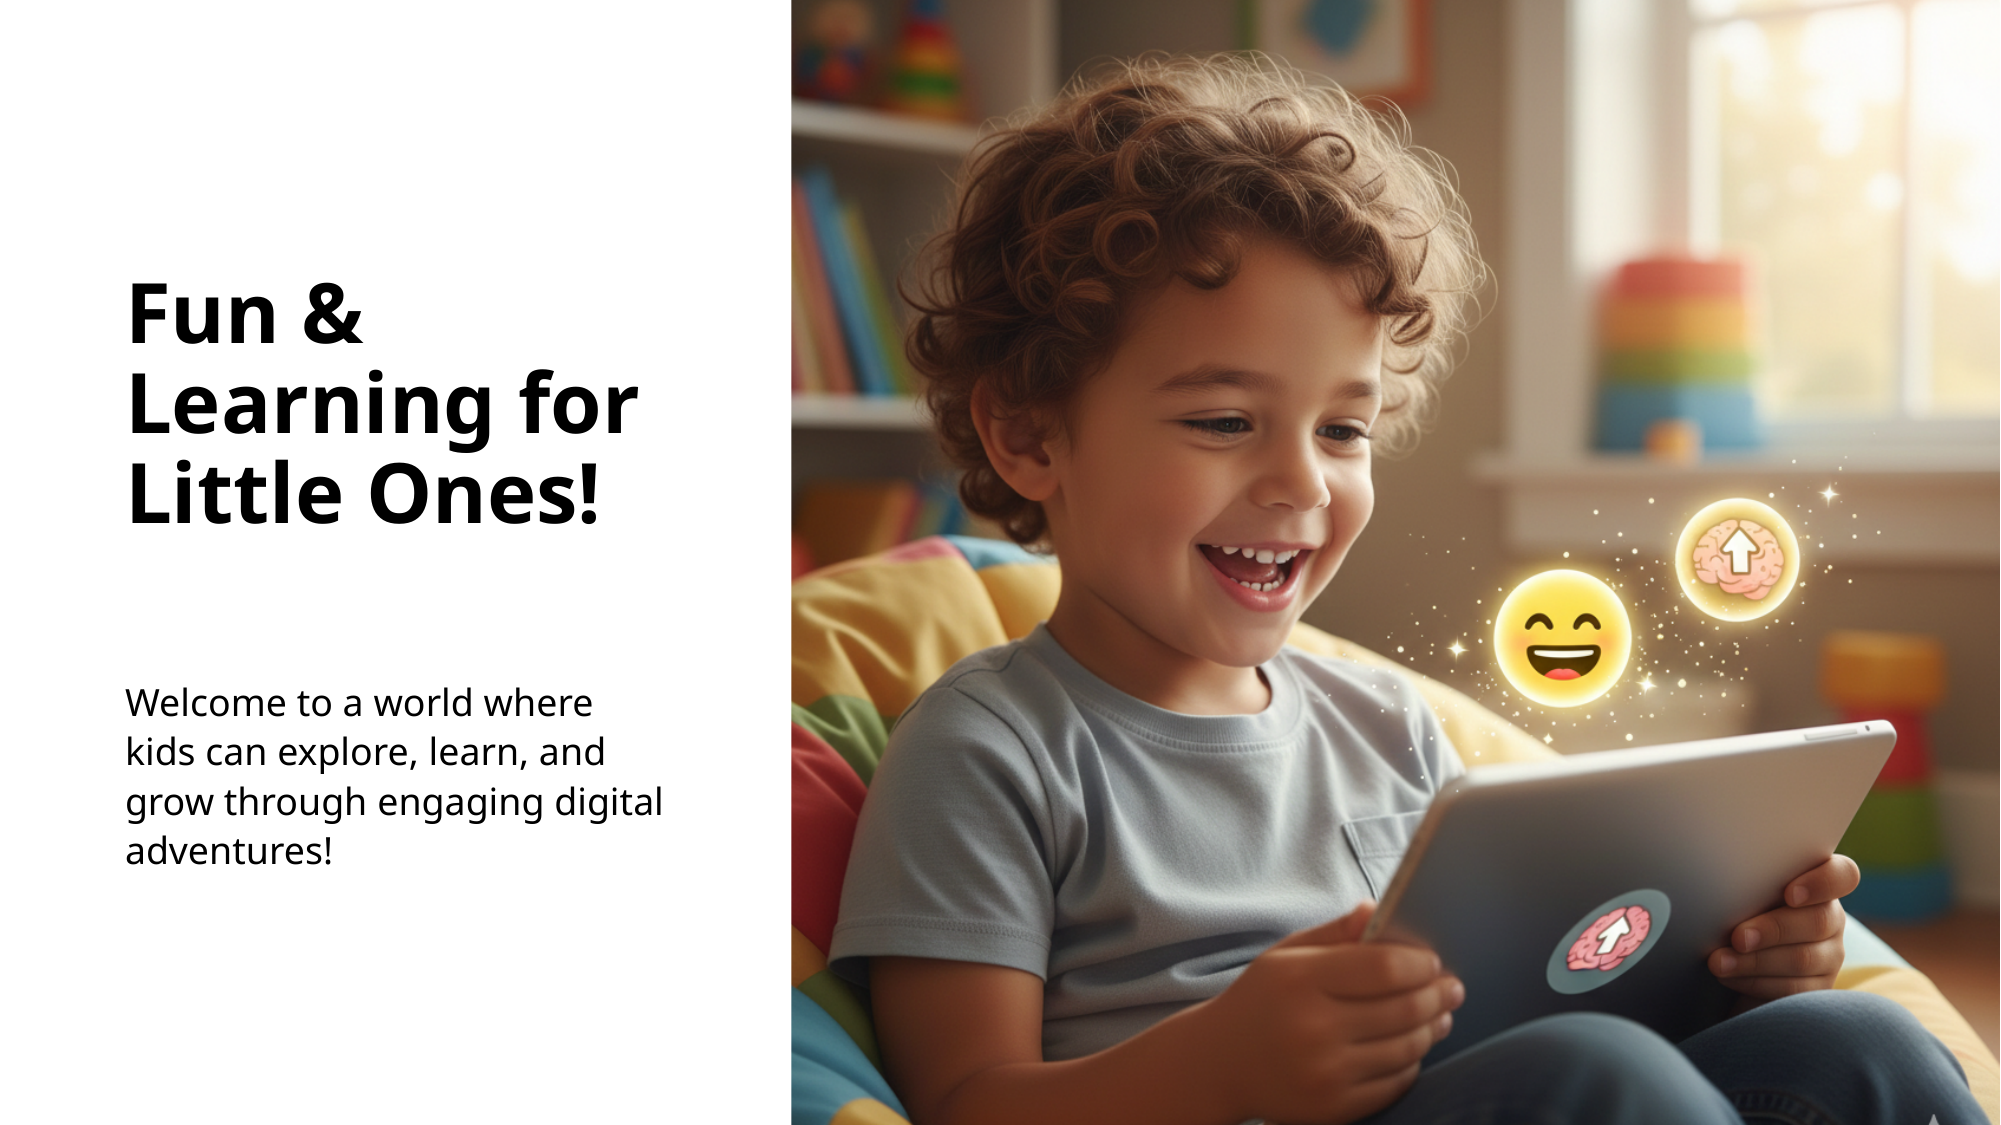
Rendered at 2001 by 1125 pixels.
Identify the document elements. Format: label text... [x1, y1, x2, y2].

subtitle Welcome to a world where kids can explore, learn, and grow through engaging digital adventures! [109, 666, 686, 896]
text_box [0, 0, 791, 1125]
picture [791, 0, 2000, 1125]
title Fun & Learning for Little Ones! [109, 192, 686, 649]
